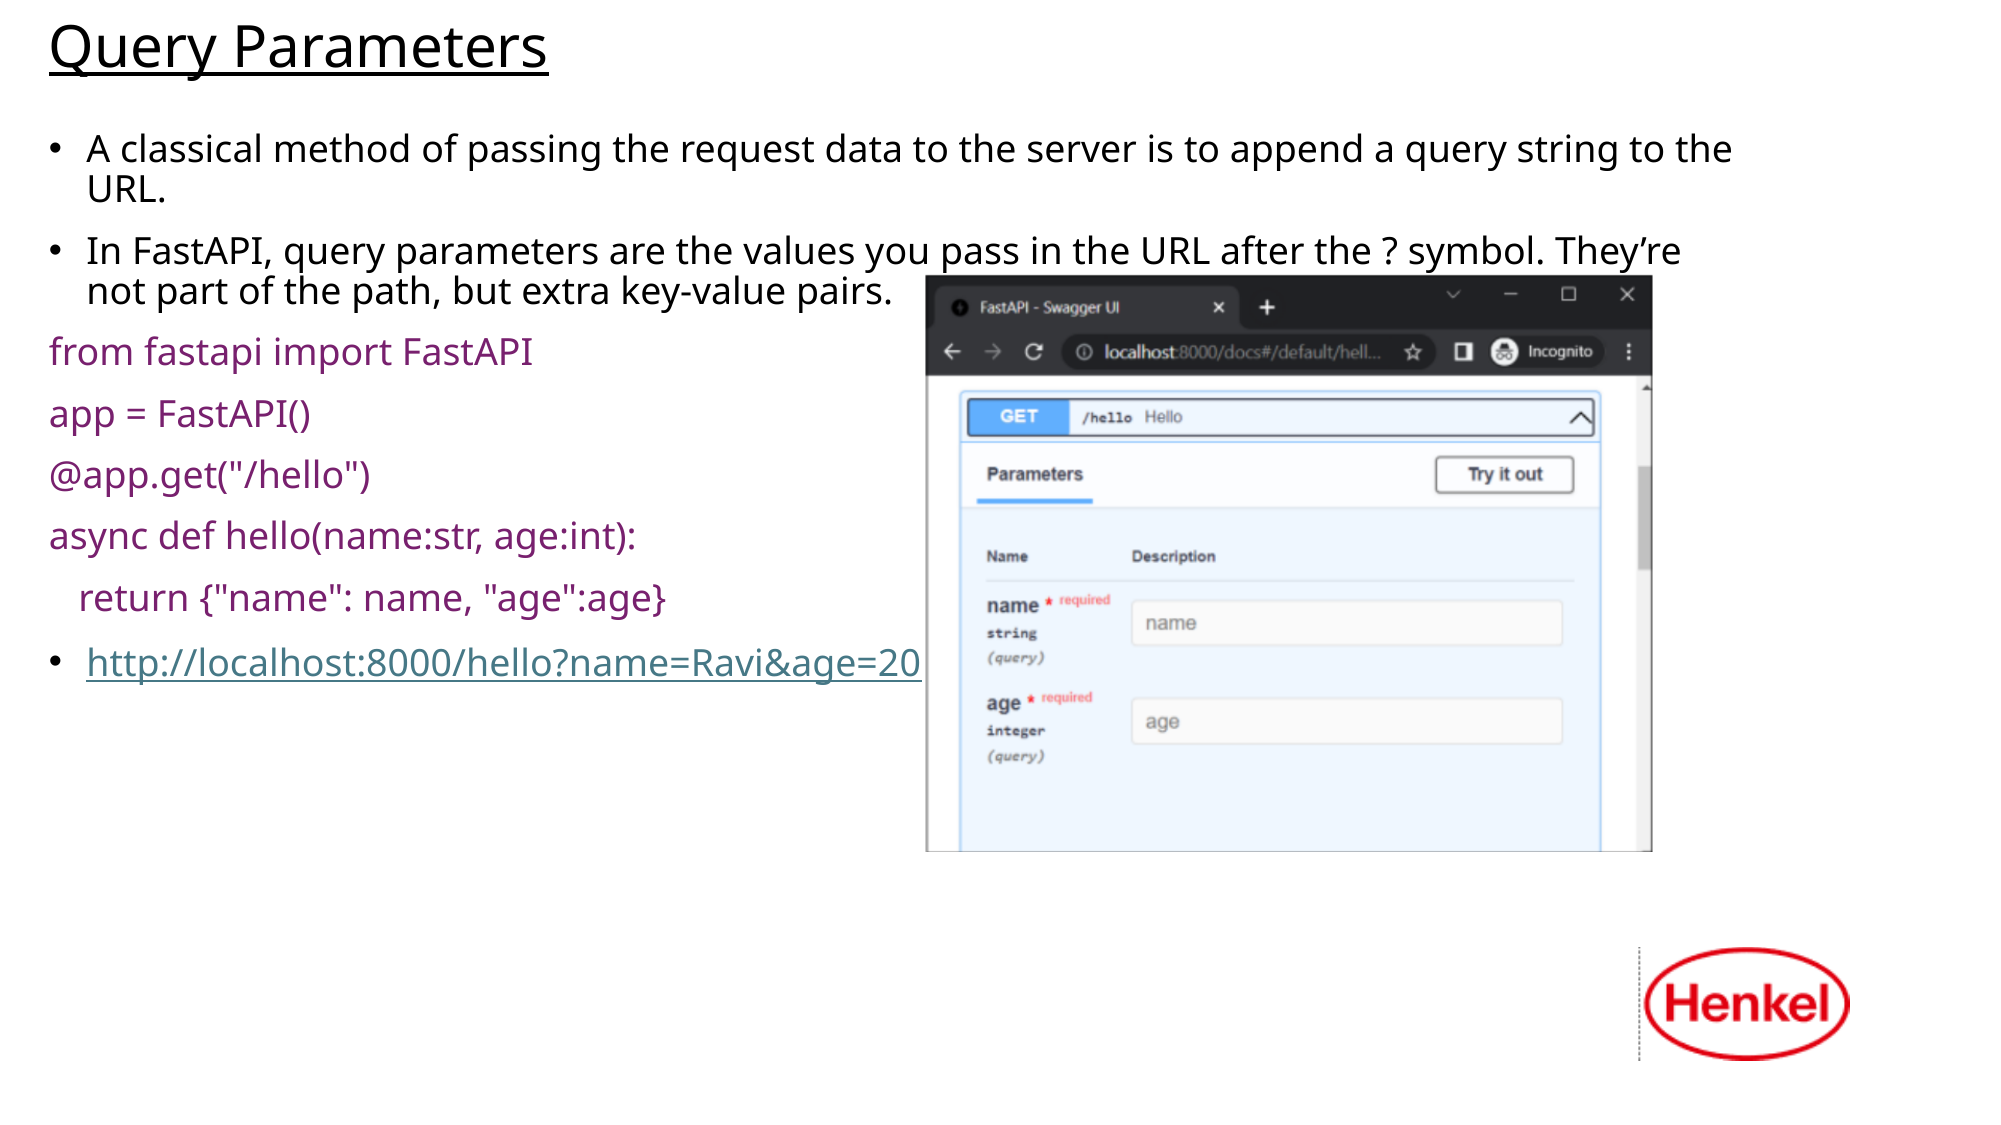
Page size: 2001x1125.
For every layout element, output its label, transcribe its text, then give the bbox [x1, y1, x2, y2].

title Query Parameters [34, 0, 1759, 122]
list A classical method of passing the request data to the server is to append a query string to the URL. In FastAPI, query parameters are the values you pass in the URL after the ? symbol. They’re not part of the path, but extra key-value pairs. from fastapi import FastAPI app = FastAPI() @app.get("/hello") async def hello(name:str, age:int): return {"name": name, "age":age} http://localhost:8000/hello?name=Ravi&age=20 [34, 122, 1759, 837]
picture [924, 272, 1654, 852]
picture [1637, 947, 1850, 1061]
